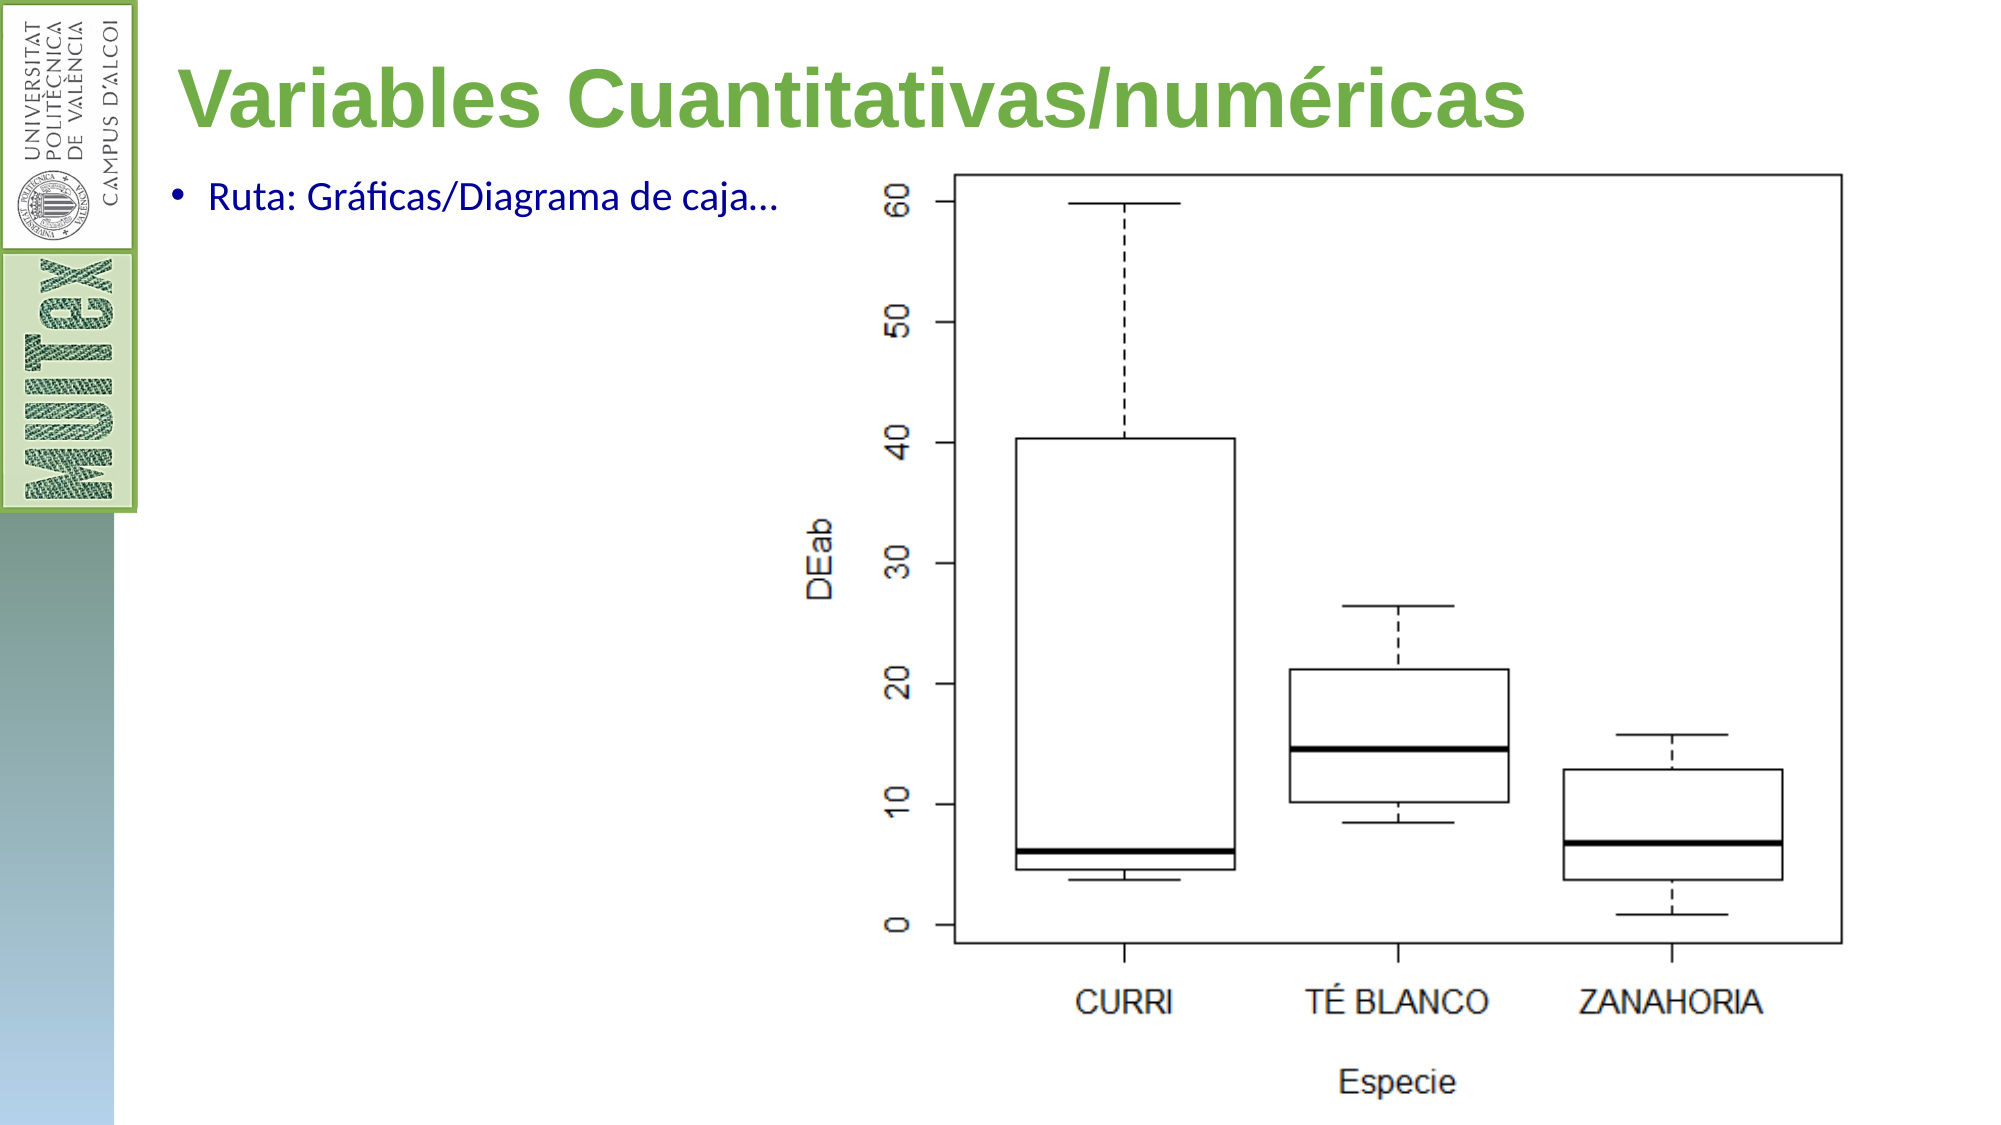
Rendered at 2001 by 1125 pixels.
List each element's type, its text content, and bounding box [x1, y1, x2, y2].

list Ruta: Gráficas/Diagrama de caja… [155, 166, 795, 282]
picture [795, 156, 1925, 1111]
text_box [0, 525, 115, 1125]
title Variables Cuantitativas/numéricas [139, 24, 1863, 173]
picture [0, 0, 342, 524]
